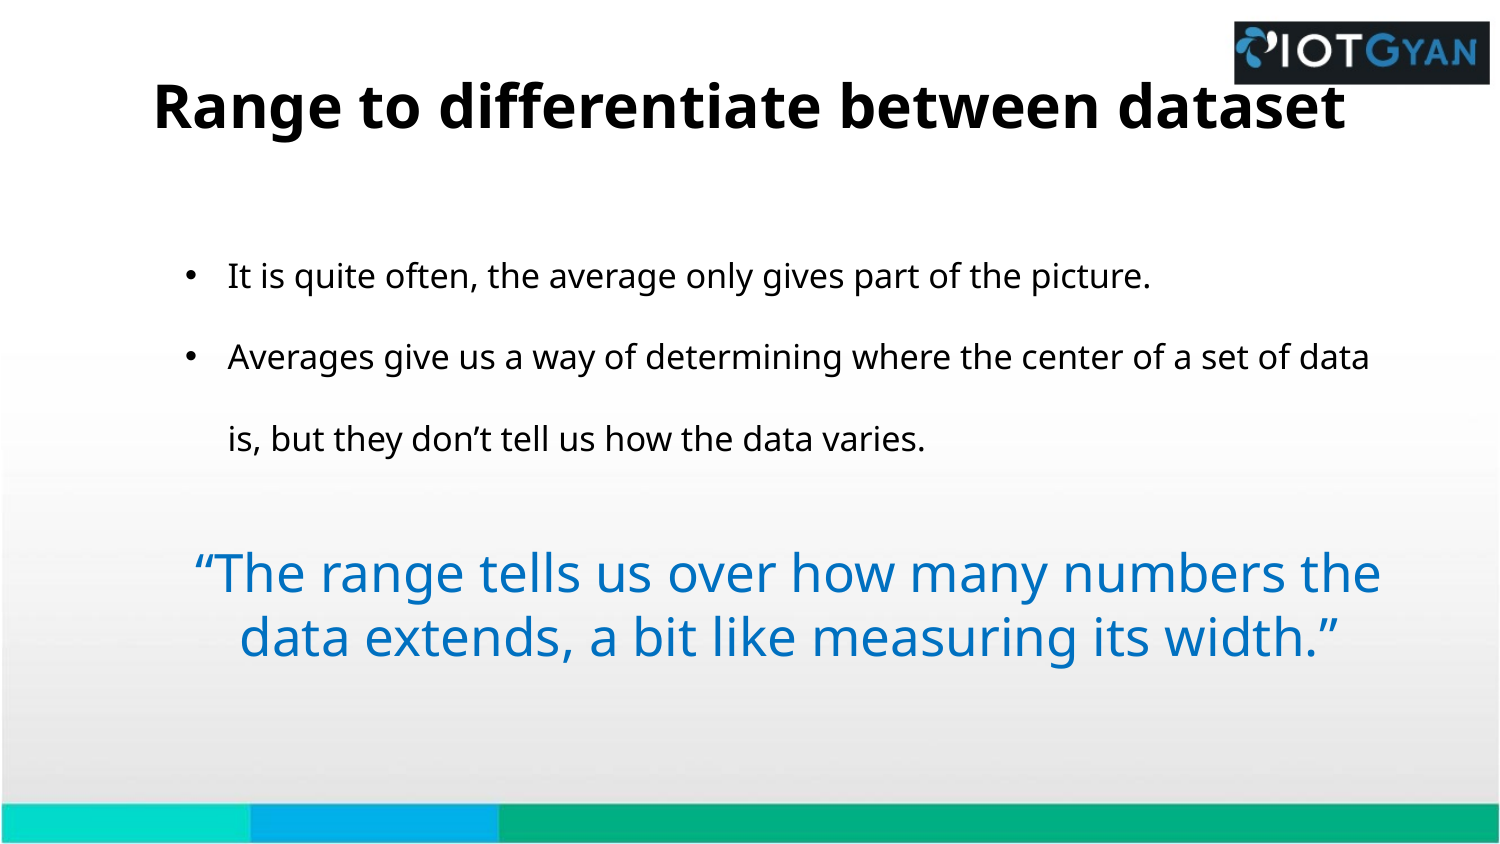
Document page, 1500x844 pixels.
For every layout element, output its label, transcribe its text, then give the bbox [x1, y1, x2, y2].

text_box It is quite often, the average only gives part of the picture. Averages give us a way of determining where the center of a set of data is, but they don’t tell us how the data varies. “The range tells us over how many numbers the data extends, a bit like measuring its width.” [171, 206, 1408, 696]
text_box Range to differentiate between dataset [74, 33, 1425, 175]
picture [1, 0, 1500, 844]
